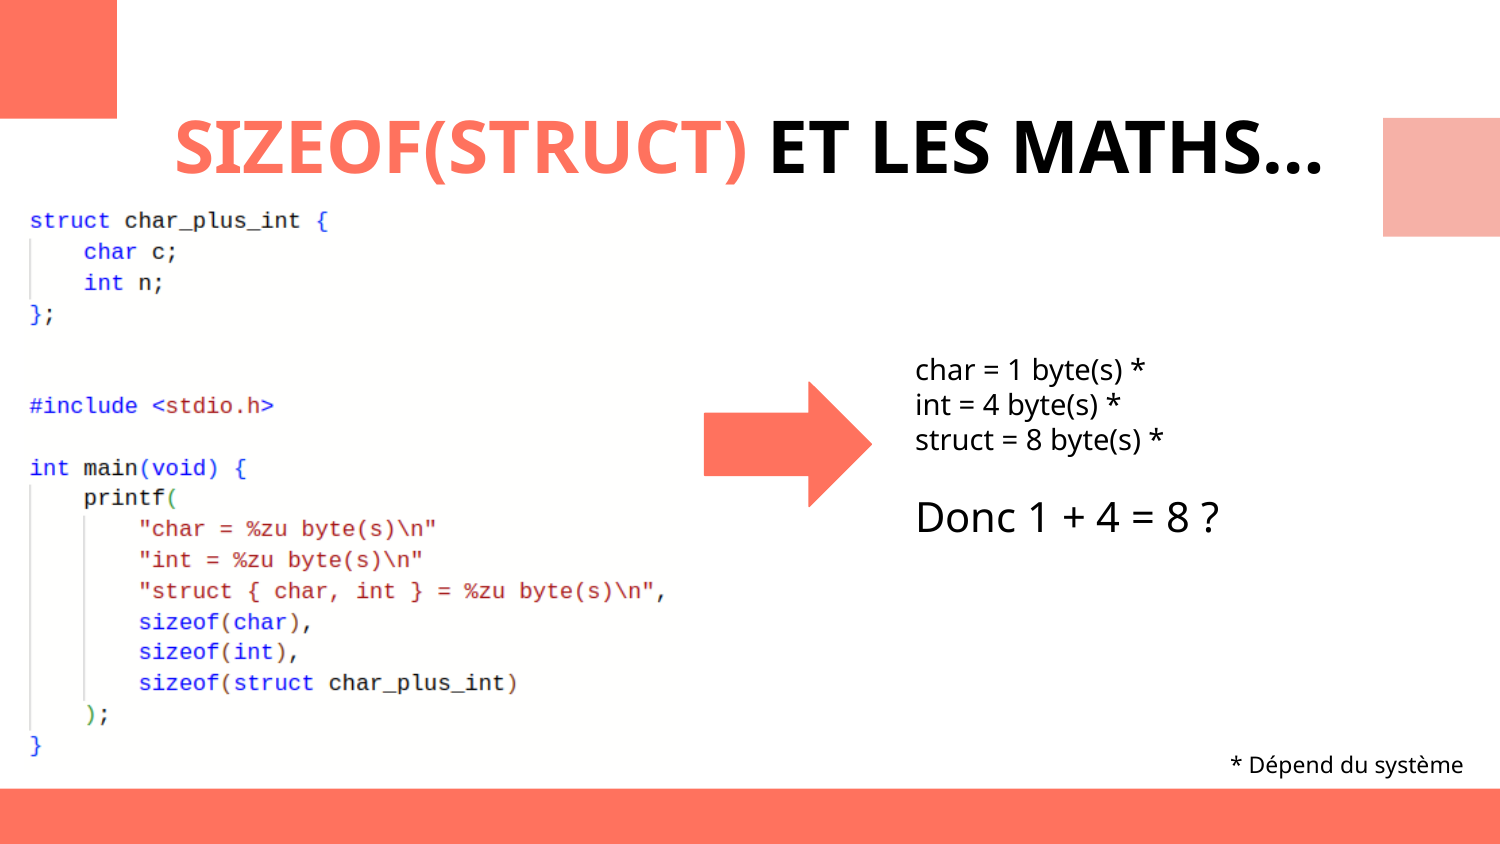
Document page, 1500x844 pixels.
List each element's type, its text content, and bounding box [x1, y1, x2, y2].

title SIZEOF(STRUCT) ET LES MATHS… [0, 107, 1500, 181]
text_box char = 1 byte(s) * int = 4 byte(s) * struct = 8 byte(s) * Donc 1 + 4 = 8 ? [900, 336, 1401, 556]
text_box * Dépend du système [1214, 735, 1500, 788]
picture [24, 205, 680, 770]
text_box [704, 382, 872, 507]
